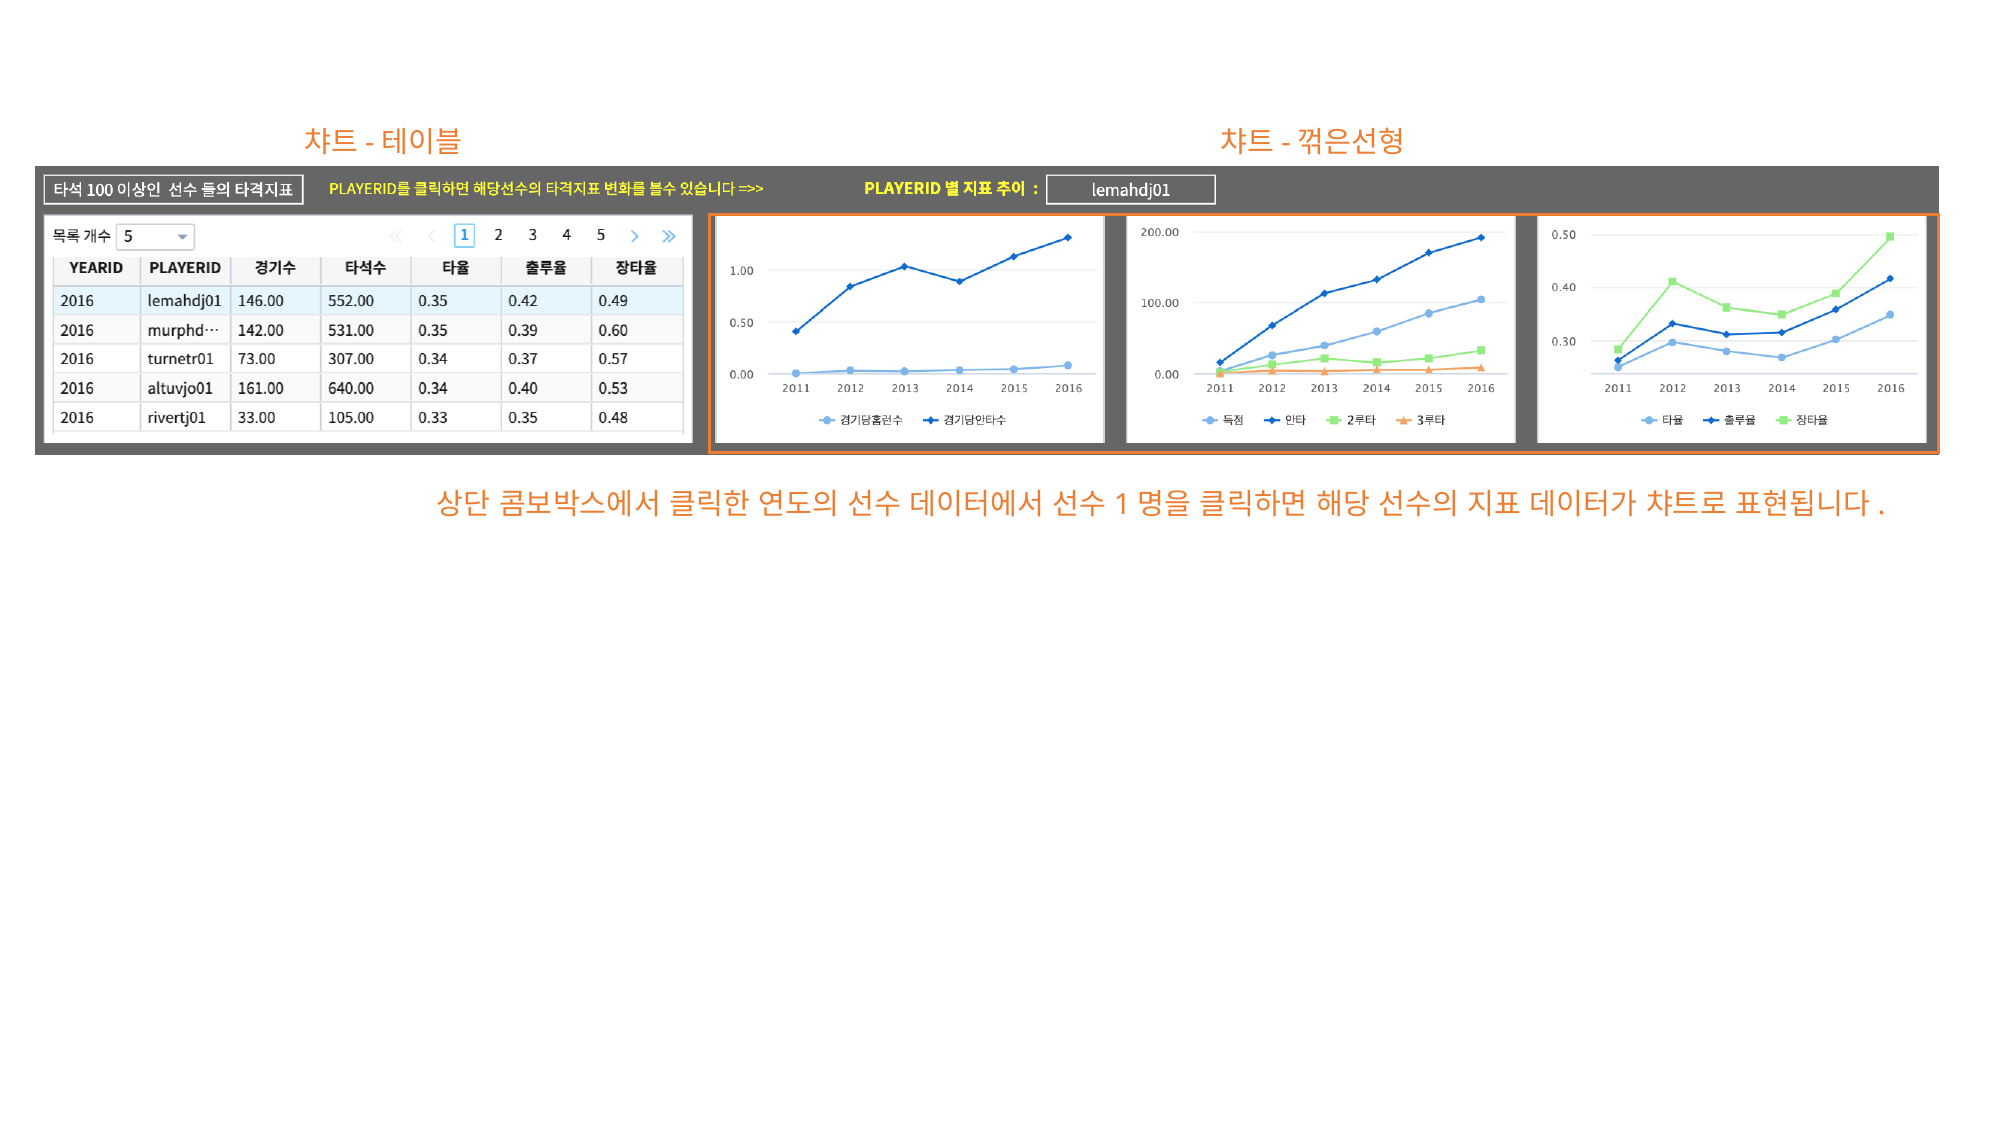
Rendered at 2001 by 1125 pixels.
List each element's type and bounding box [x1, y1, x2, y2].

text_box [35, 115, 1967, 529]
